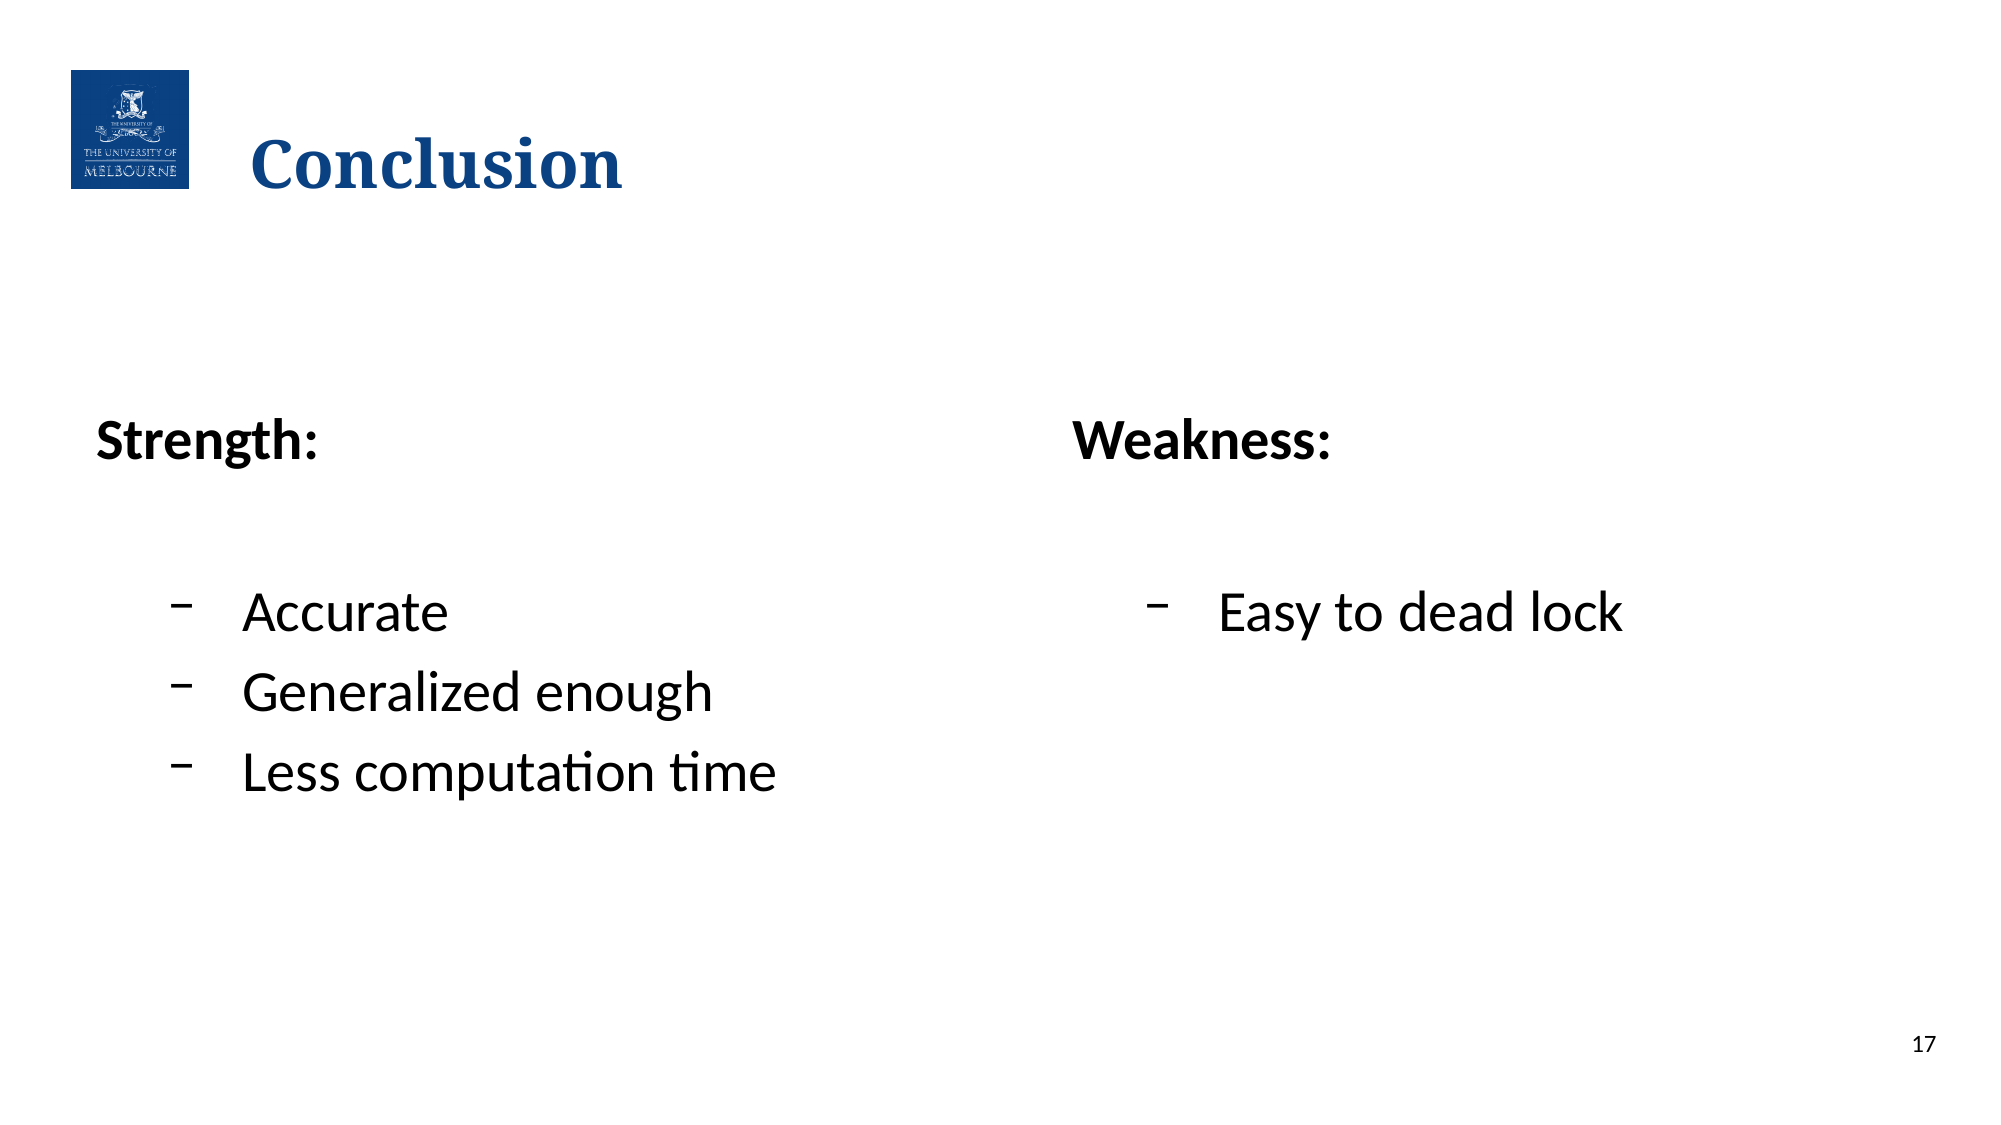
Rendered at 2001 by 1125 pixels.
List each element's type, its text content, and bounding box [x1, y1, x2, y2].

slide_number 17 [1797, 1012, 1937, 1073]
text_box Weakness: Easy to dead lock [1057, 393, 1798, 731]
title Conclusion [234, 64, 1924, 211]
text_box Strength: Accurate Generalized enough Less computation time [81, 393, 822, 731]
picture [71, 70, 189, 189]
